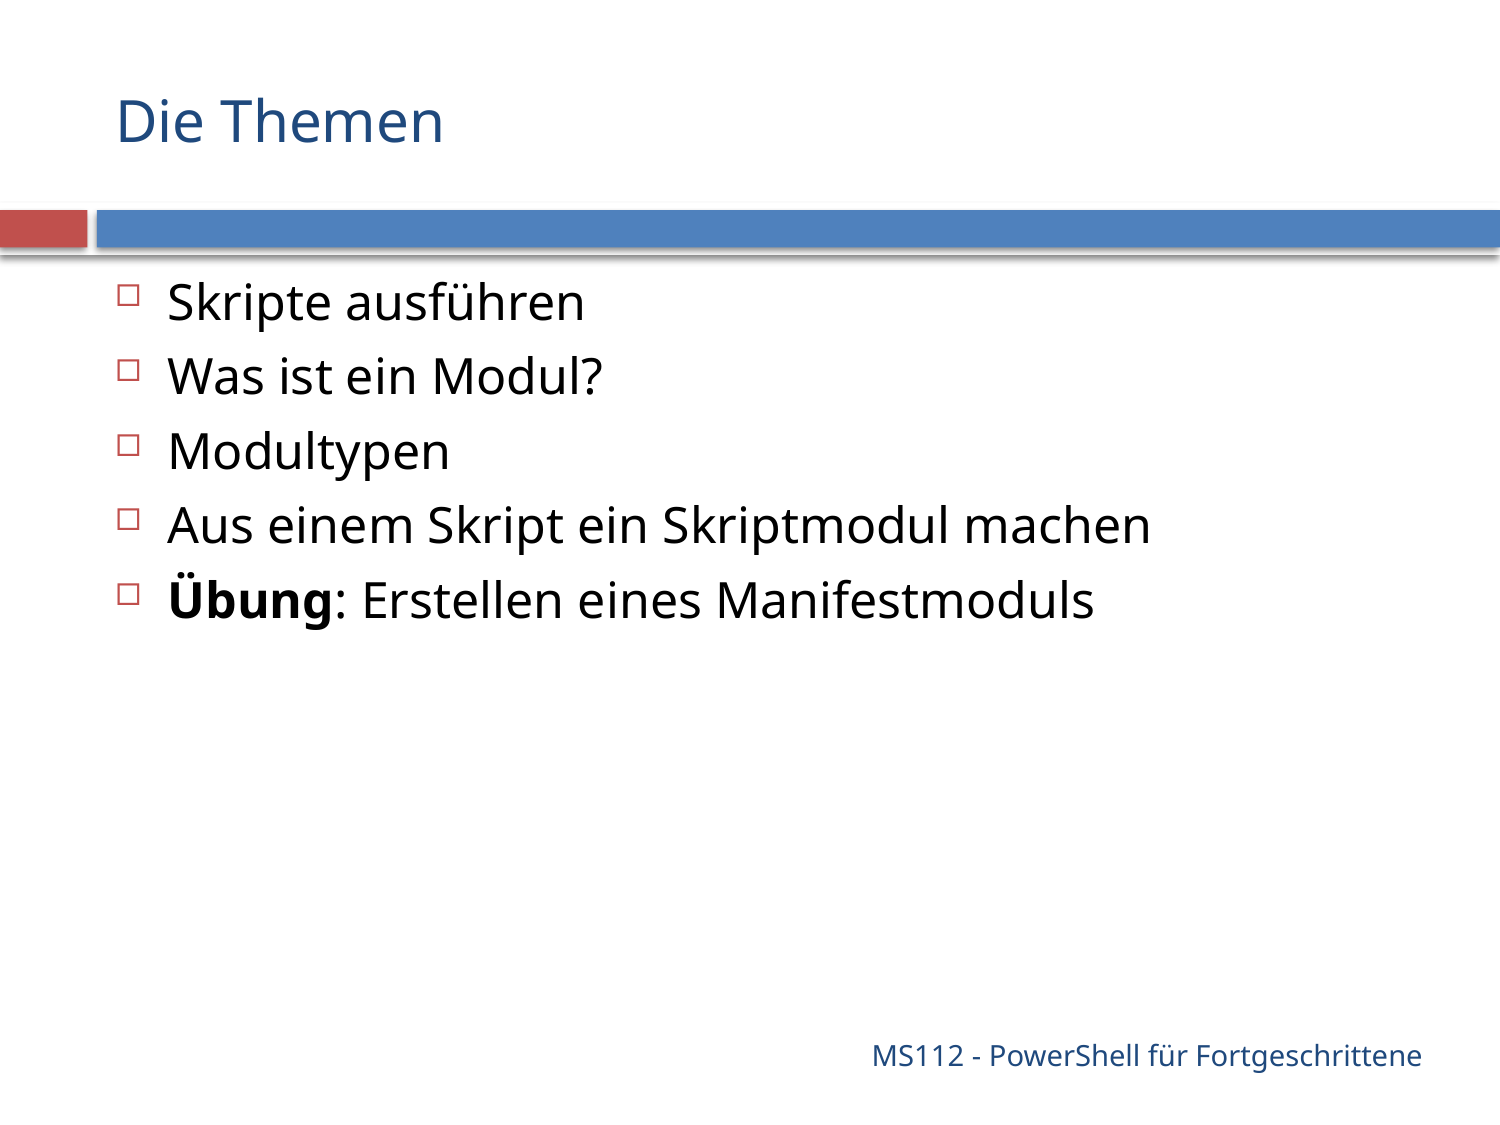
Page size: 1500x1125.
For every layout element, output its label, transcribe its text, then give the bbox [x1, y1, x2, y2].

title Die Themen [100, 37, 1438, 200]
list Skripte ausführen Was ist ein Modul? Modultypen Aus einem Skript ein Skriptmodul machen Übung: Erstellen eines Manifestmoduls [100, 262, 1438, 1000]
footer MS112 - PowerShell für Fortgeschrittene [99, 1024, 1438, 1085]
